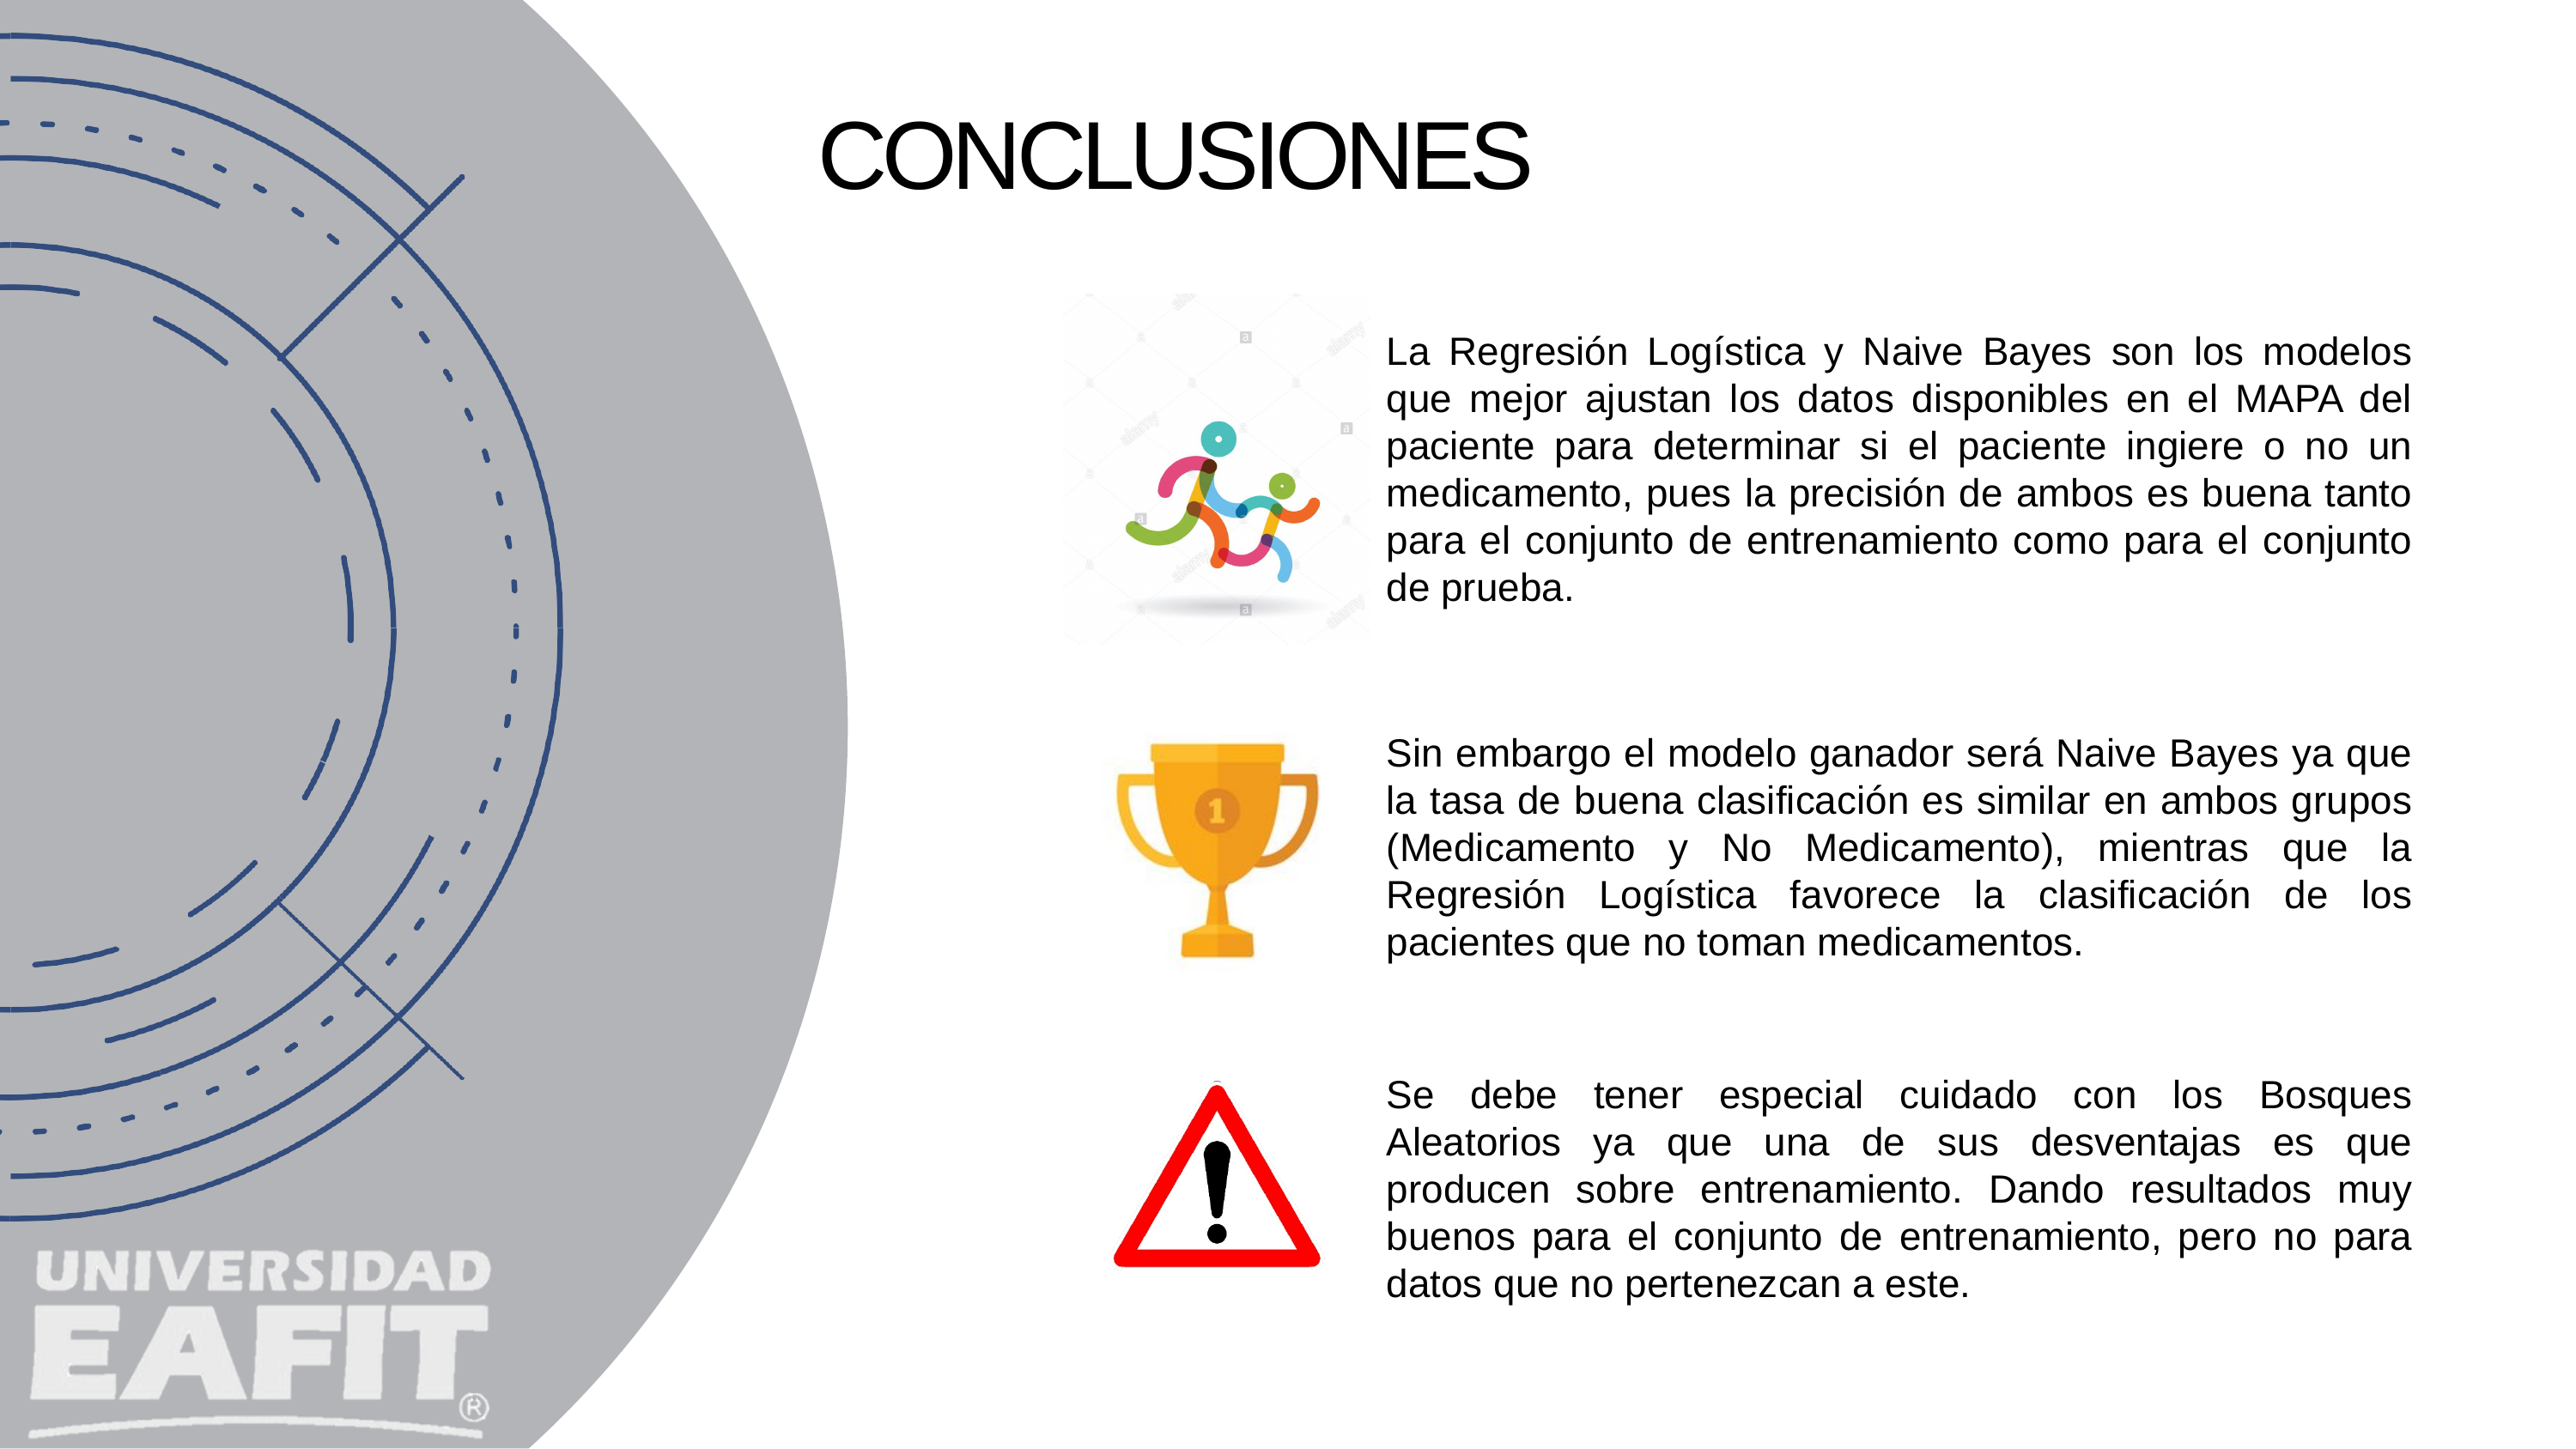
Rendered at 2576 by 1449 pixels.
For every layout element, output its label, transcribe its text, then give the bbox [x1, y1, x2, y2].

title CONCLUSIONES [848, 27, 1889, 272]
picture [1082, 712, 1352, 981]
text_box La Regresión Logística y Naive Bayes son los modelos que mejor ajustan los datos disponibles en el MAPA del paciente para determinar si el paciente ingiere o no un medicamento, pues la precisión de ambos es buena tanto para el conjunto de entrenamiento como para el conjunto de prueba. [1373, 319, 2426, 616]
picture [1062, 294, 1371, 645]
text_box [0, 0, 848, 1449]
text_box Sin embargo el modelo ganador será Naive Bayes ya que la tasa de buena clasificación es similar en ambos grupos (Medicamento y No Medicamento), mientras que la Regresión Logística favorece la clasificación de los pacientes que no toman medicamentos. [1373, 721, 2426, 970]
text_box Se debe tener especial cuidado con los Bosques Aleatorios ya que una de sus desventajas es que producen sobre entrenamiento. Dando resultados muy buenos para el conjunto de entrenamiento, pero no para datos que no pertenezcan a este. [1373, 1063, 2426, 1313]
picture [1096, 1081, 1338, 1296]
